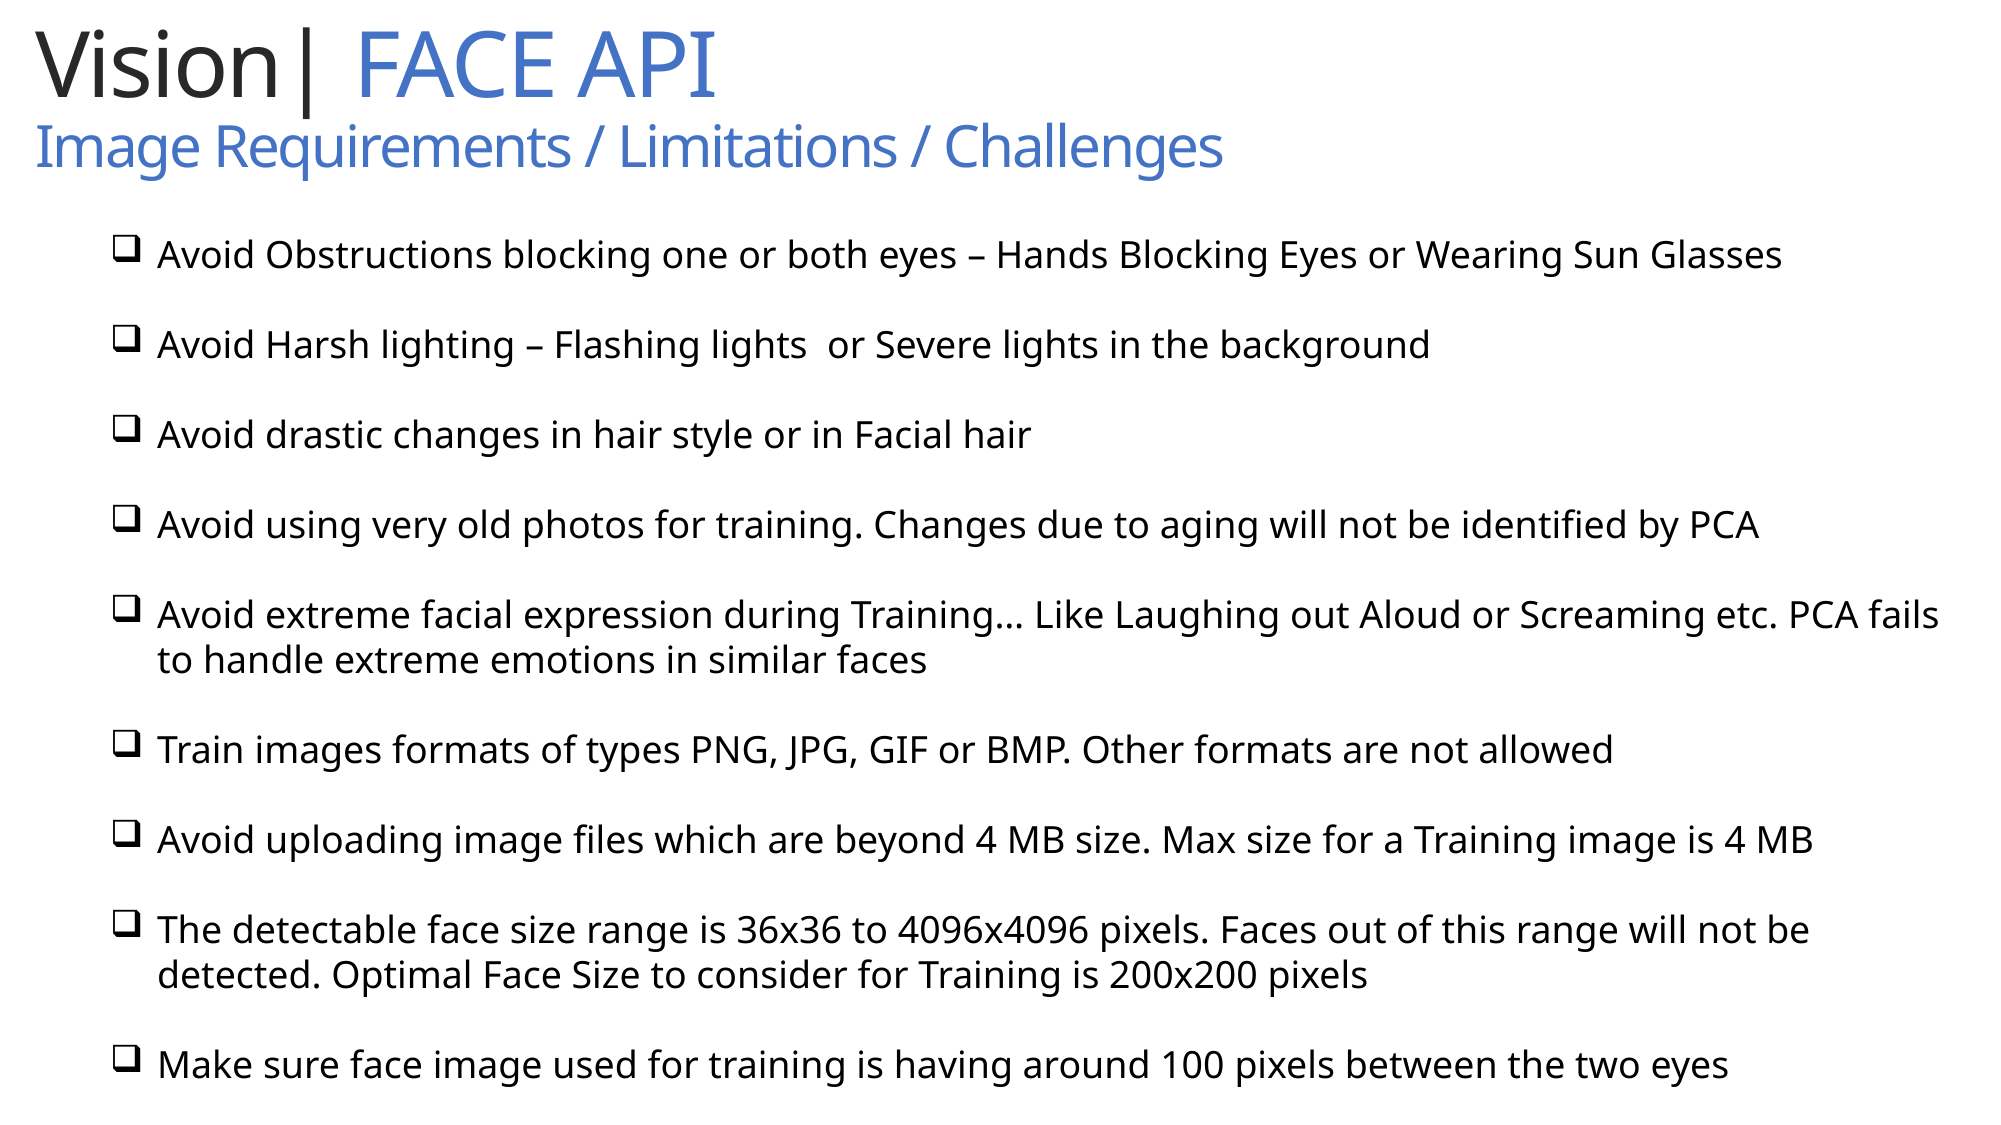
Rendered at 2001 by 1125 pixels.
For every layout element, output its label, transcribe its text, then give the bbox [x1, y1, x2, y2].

text_box Vision| FACE API Image Requirements / Limitations / Challenges . [20, 11, 2000, 347]
text_box Avoid Obstructions blocking one or both eyes – Hands Blocking Eyes or Wearing Sun Glasses Avoid Harsh lighting – Flashing lights or Severe lights in the background Avoid drastic changes in hair style or in Facial hair Avoid using very old photos for training. Changes due to aging will not be identified by PCA Avoid extreme facial expression during Training… Like Laughing out Aloud or Screaming etc. PCA fails to handle extreme emotions in similar faces Train images formats of types PNG, JPG, GIF or BMP. Other formats are not allowed Avoid uploading image files which are beyond 4 MB size. Max size for a Training image is 4 MB The detectable face size range is 36x36 to 4096x4096 pixels. Faces out of this range will not be detected. Optimal Face Size to consider for Training is 200x200 pixels Make sure face image used for training is having around 100 pixels between the two eyes [20, 183, 1980, 1125]
